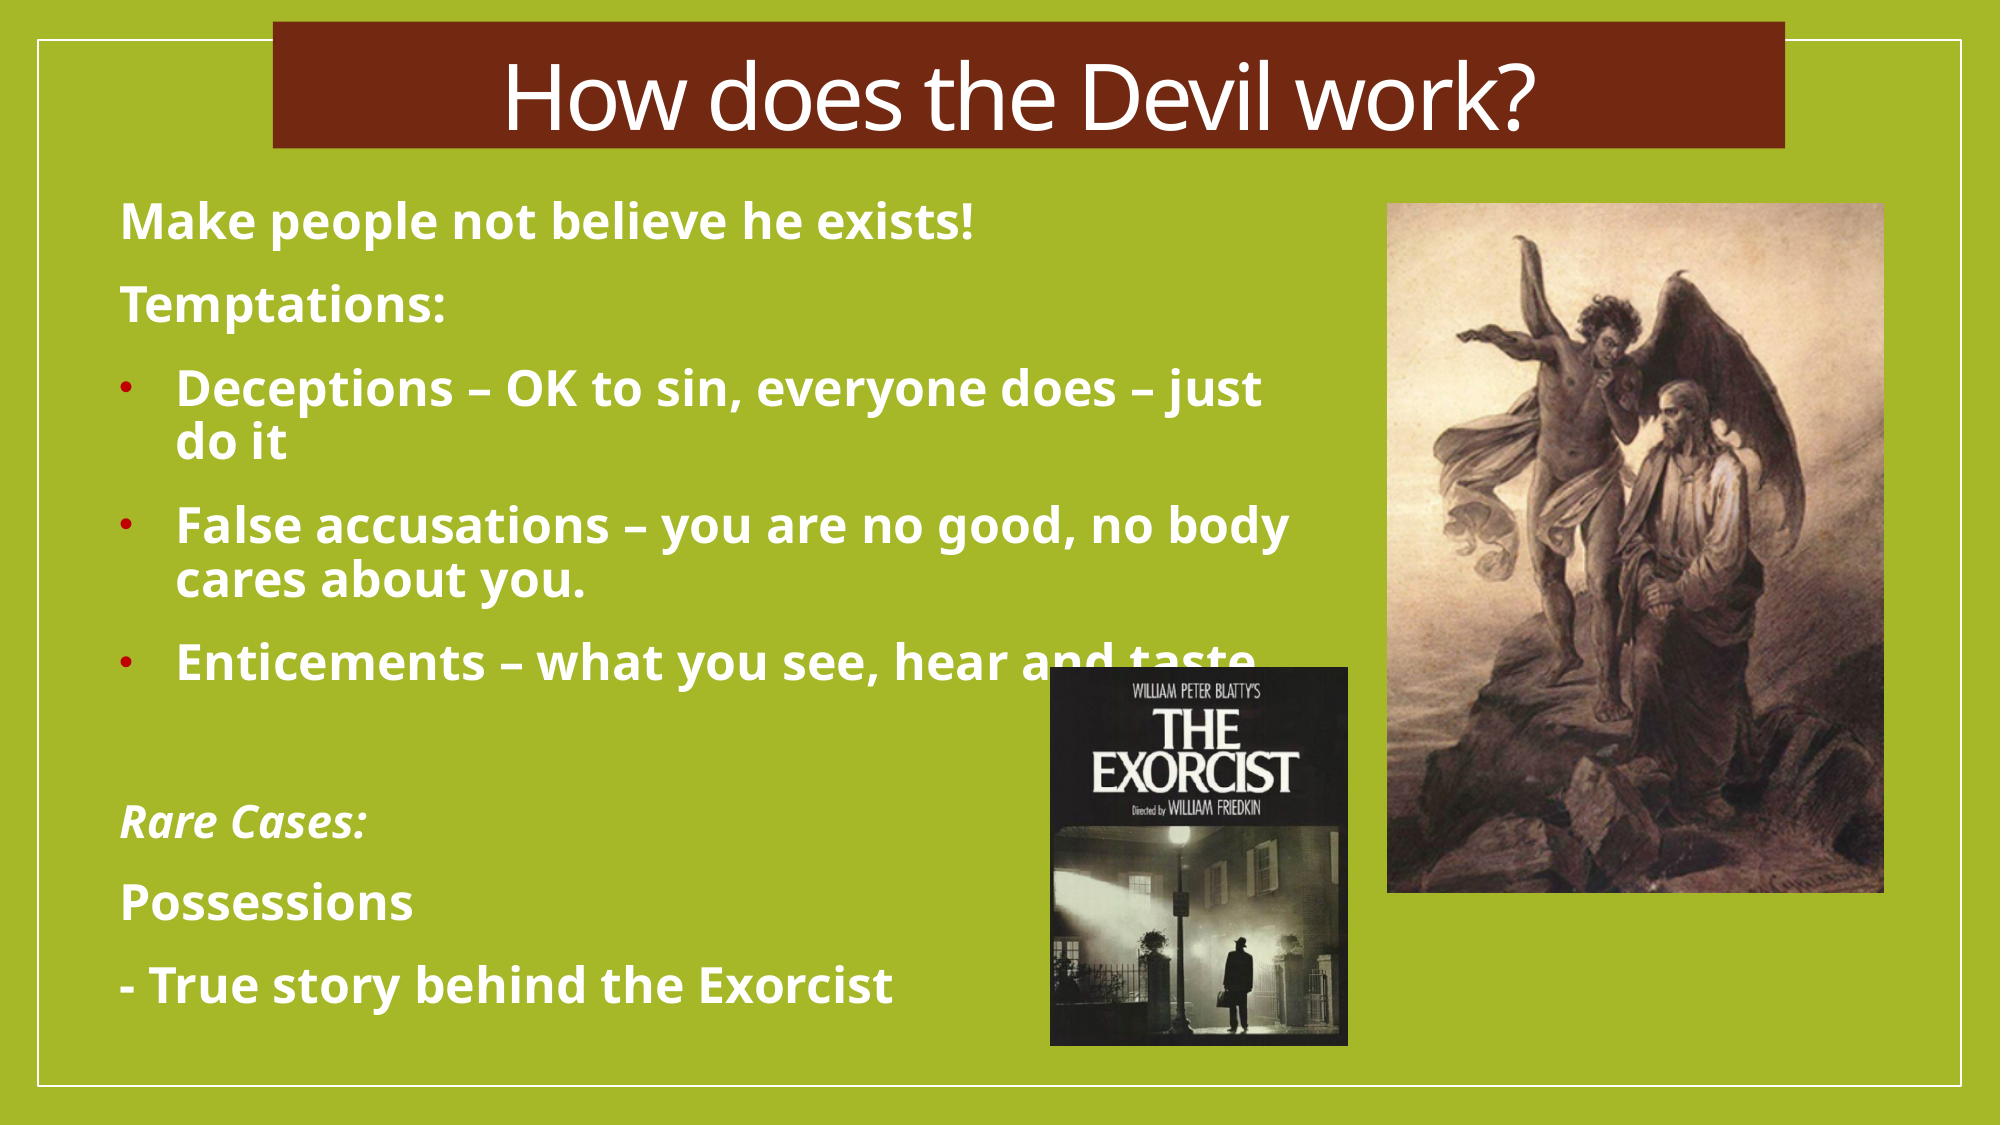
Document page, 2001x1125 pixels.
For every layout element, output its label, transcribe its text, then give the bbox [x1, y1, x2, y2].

picture [1050, 667, 1348, 1047]
subtitle Make people not believe he exists! Temptations: Deceptions – OK to sin, everyone does – just do it False accusations – you are no good, no body cares about you. Enticements – what you see, hear and taste Rare Cases: Possessions - True story behind the Exorcist [104, 189, 1348, 978]
text_box How does the Devil work? [272, 21, 1786, 149]
picture [1386, 203, 1885, 893]
